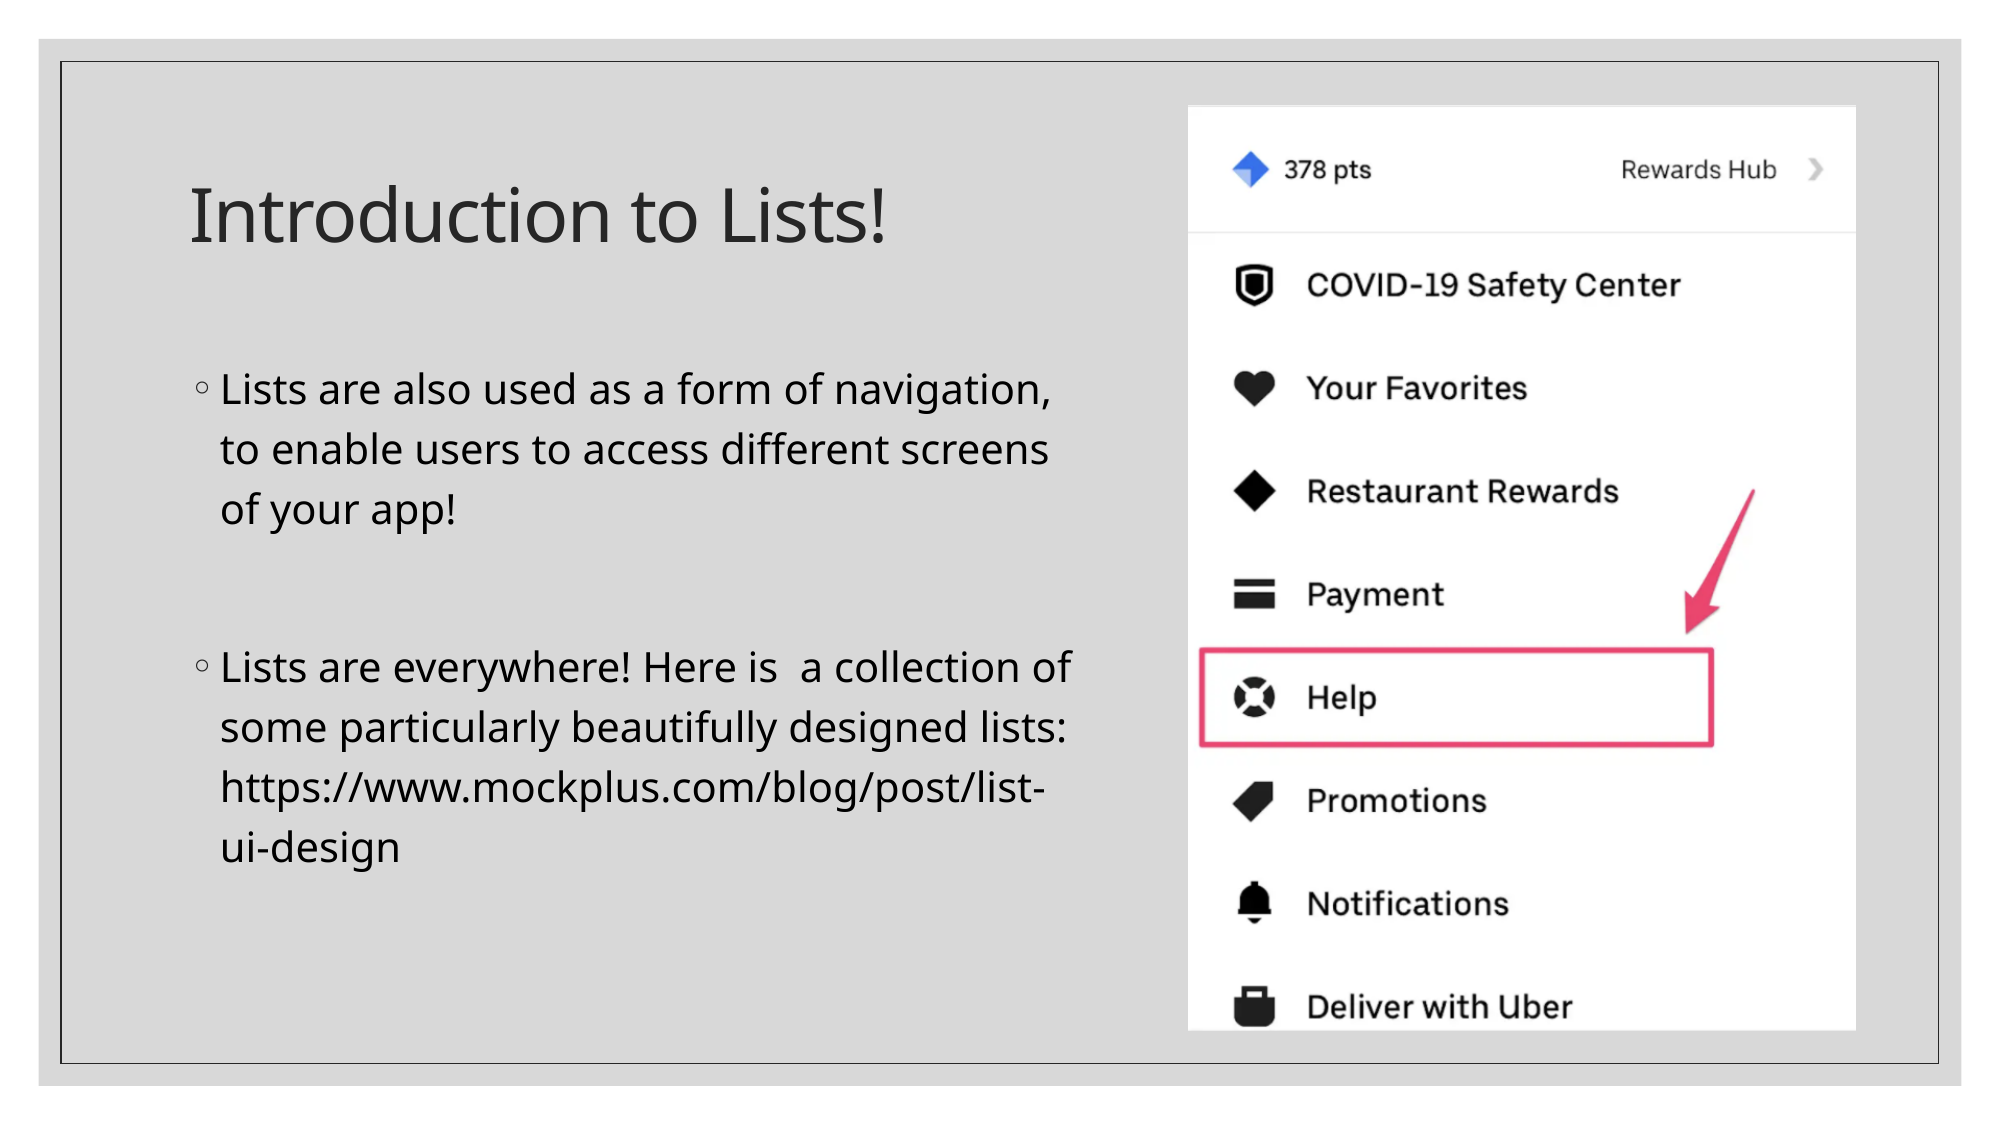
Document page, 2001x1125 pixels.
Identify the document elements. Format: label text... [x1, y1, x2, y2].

picture [1188, 105, 1856, 1031]
list Lists are also used as a form of navigation, to enable users to access different screens of your app! Lists are everywhere! Here is a collection of some particularly beautifully designed lists: https://www.mockplus.com/blog/post/list-ui-design [174, 345, 1097, 977]
title Introduction to Lists! [174, 105, 1184, 331]
